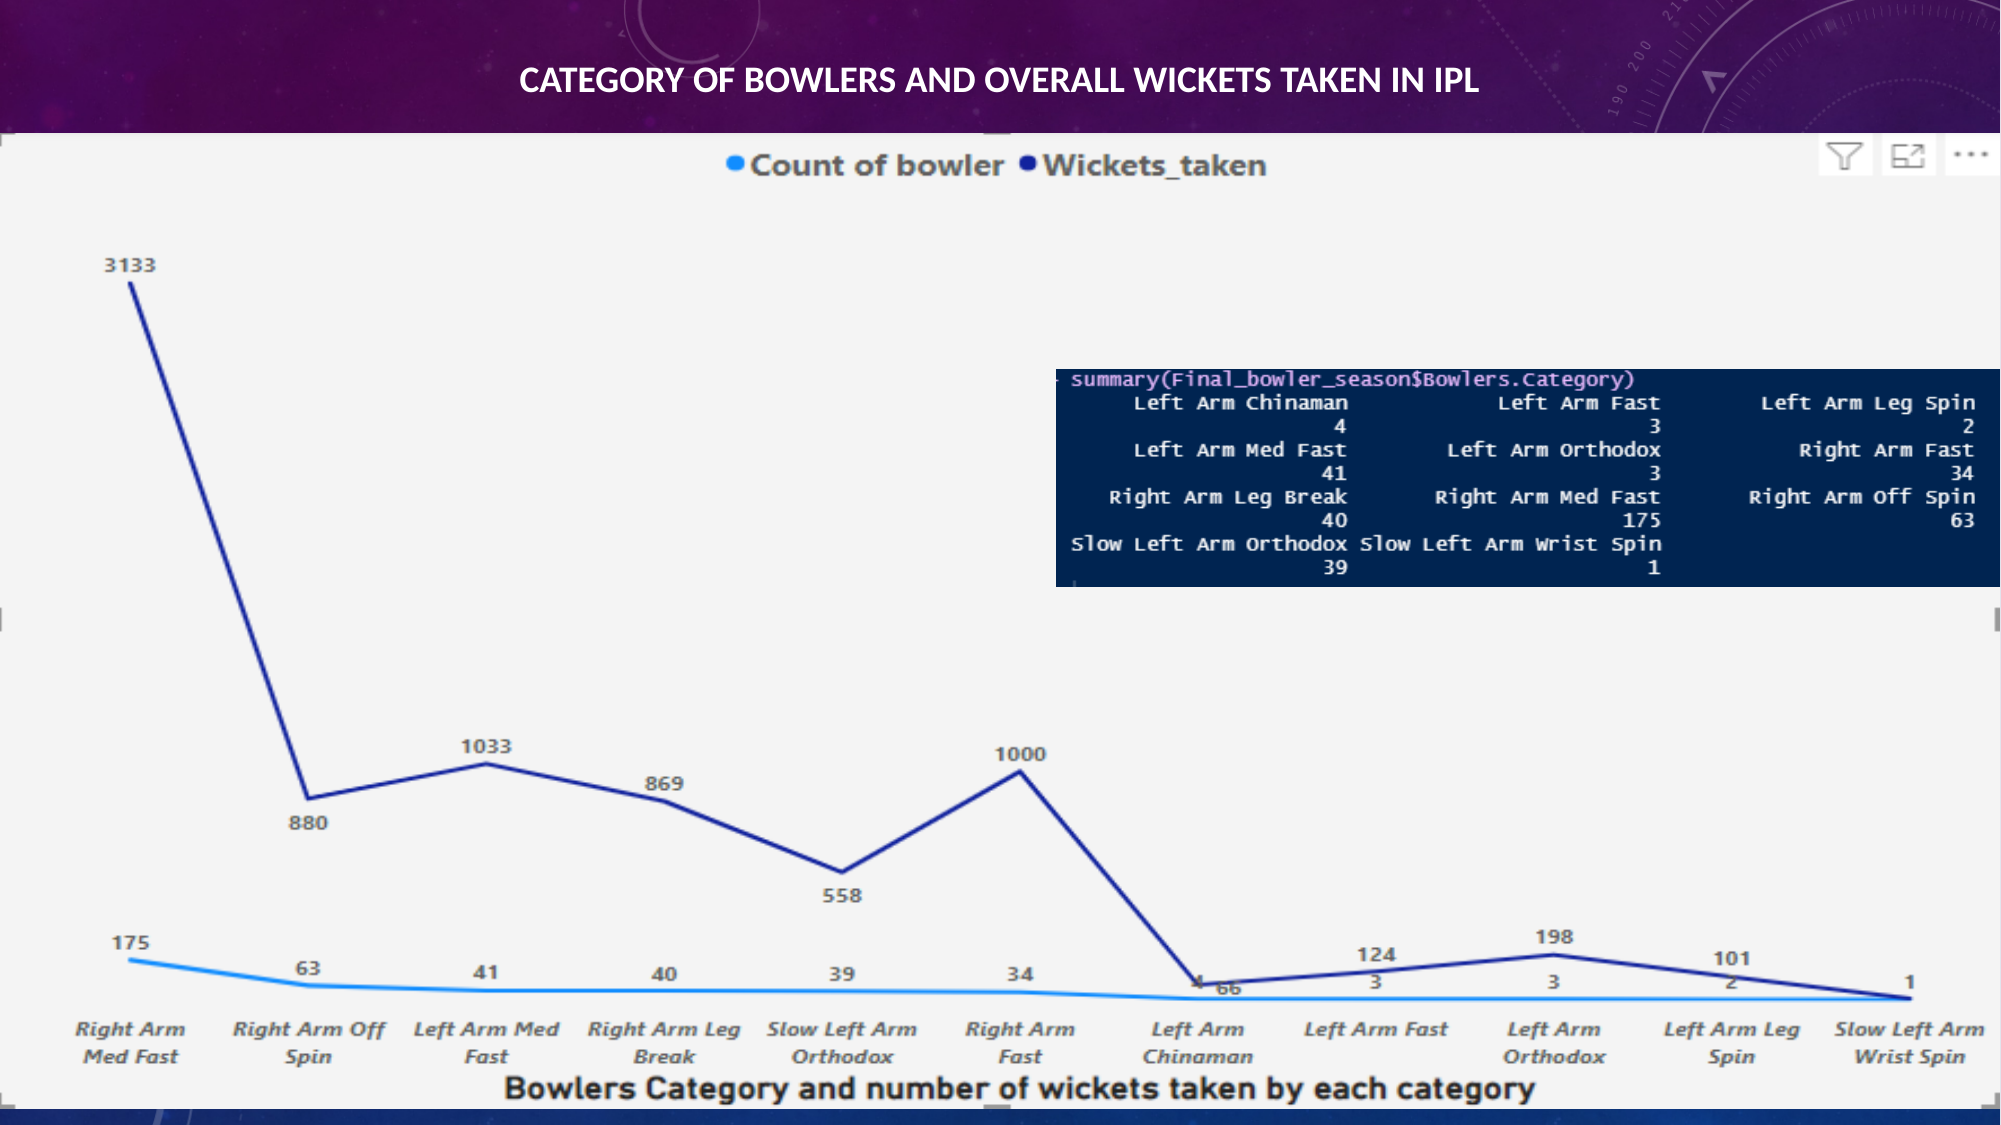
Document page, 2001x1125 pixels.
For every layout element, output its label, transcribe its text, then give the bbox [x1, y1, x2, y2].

text_box CATEGORY OF BOWLERS AND OVERALL WICKETS TAKEN IN IPL [504, 47, 1496, 108]
picture [0, 0, 2001, 1125]
